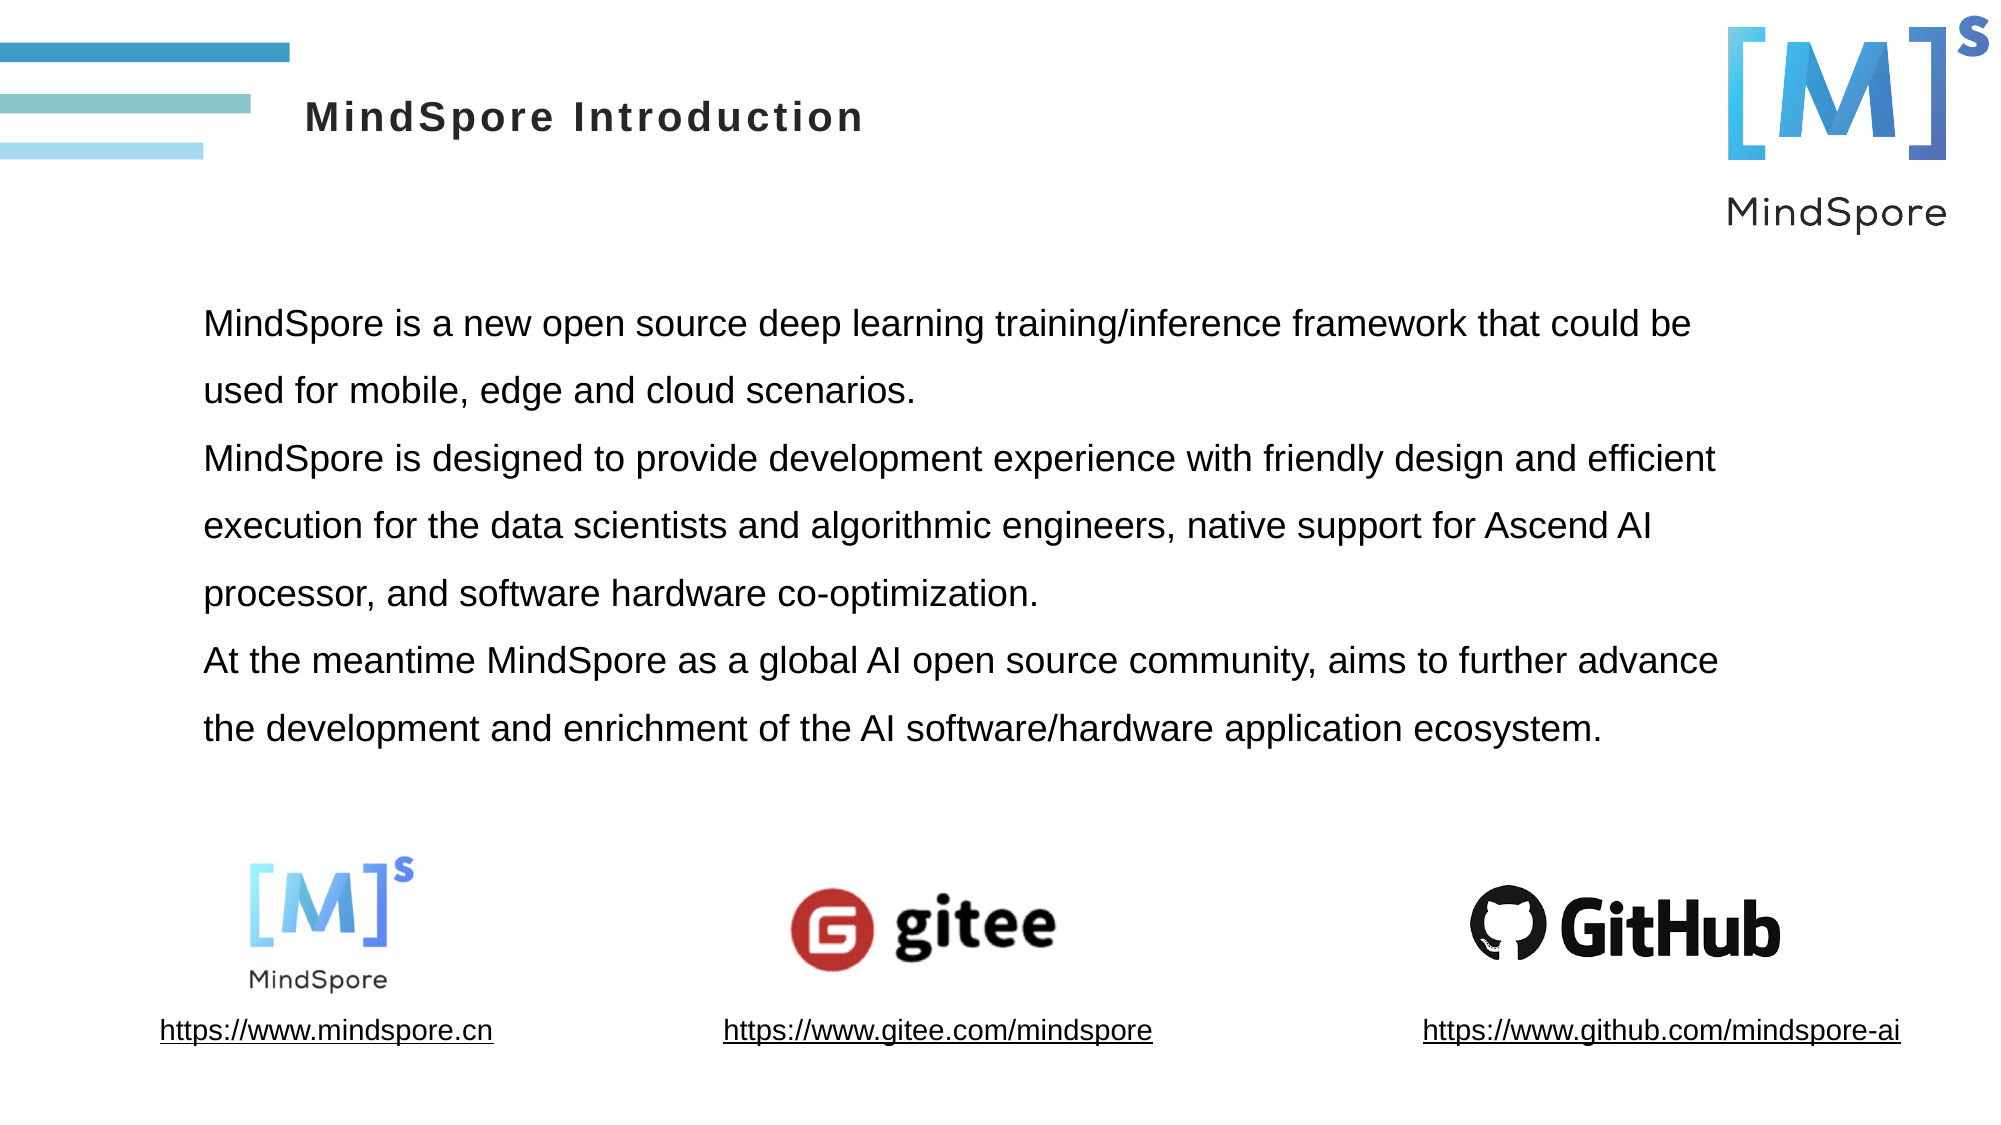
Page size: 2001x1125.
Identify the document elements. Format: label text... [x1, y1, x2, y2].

text_box MindSpore is a new open source deep learning training/inference framework that could be used for mobile, edge and cloud scenarios. MindSpore is designed to provide development experience with friendly design and efficient execution for the data scientists and algorithmic engineers, native support for Ascend AI processor, and software hardware co-optimization. At the meantime MindSpore as a global AI open source community, aims to further advance the development and enrichment of the AI software/hardware application ecosystem. [188, 269, 1780, 757]
text_box https://www.gitee.com/mindspore [708, 1003, 1301, 1054]
picture [770, 872, 1074, 984]
text_box MindSpore Introduction [289, 0, 1101, 221]
text_box [0, 93, 252, 114]
text_box https://www.github.com/mindspore-ai [1407, 1003, 2000, 1054]
picture [1714, 9, 1989, 241]
picture [1469, 885, 1780, 960]
text_box https://www.mindspore.cn [144, 1004, 738, 1055]
text_box [0, 42, 291, 63]
picture [241, 839, 420, 1007]
text_box [0, 142, 204, 160]
